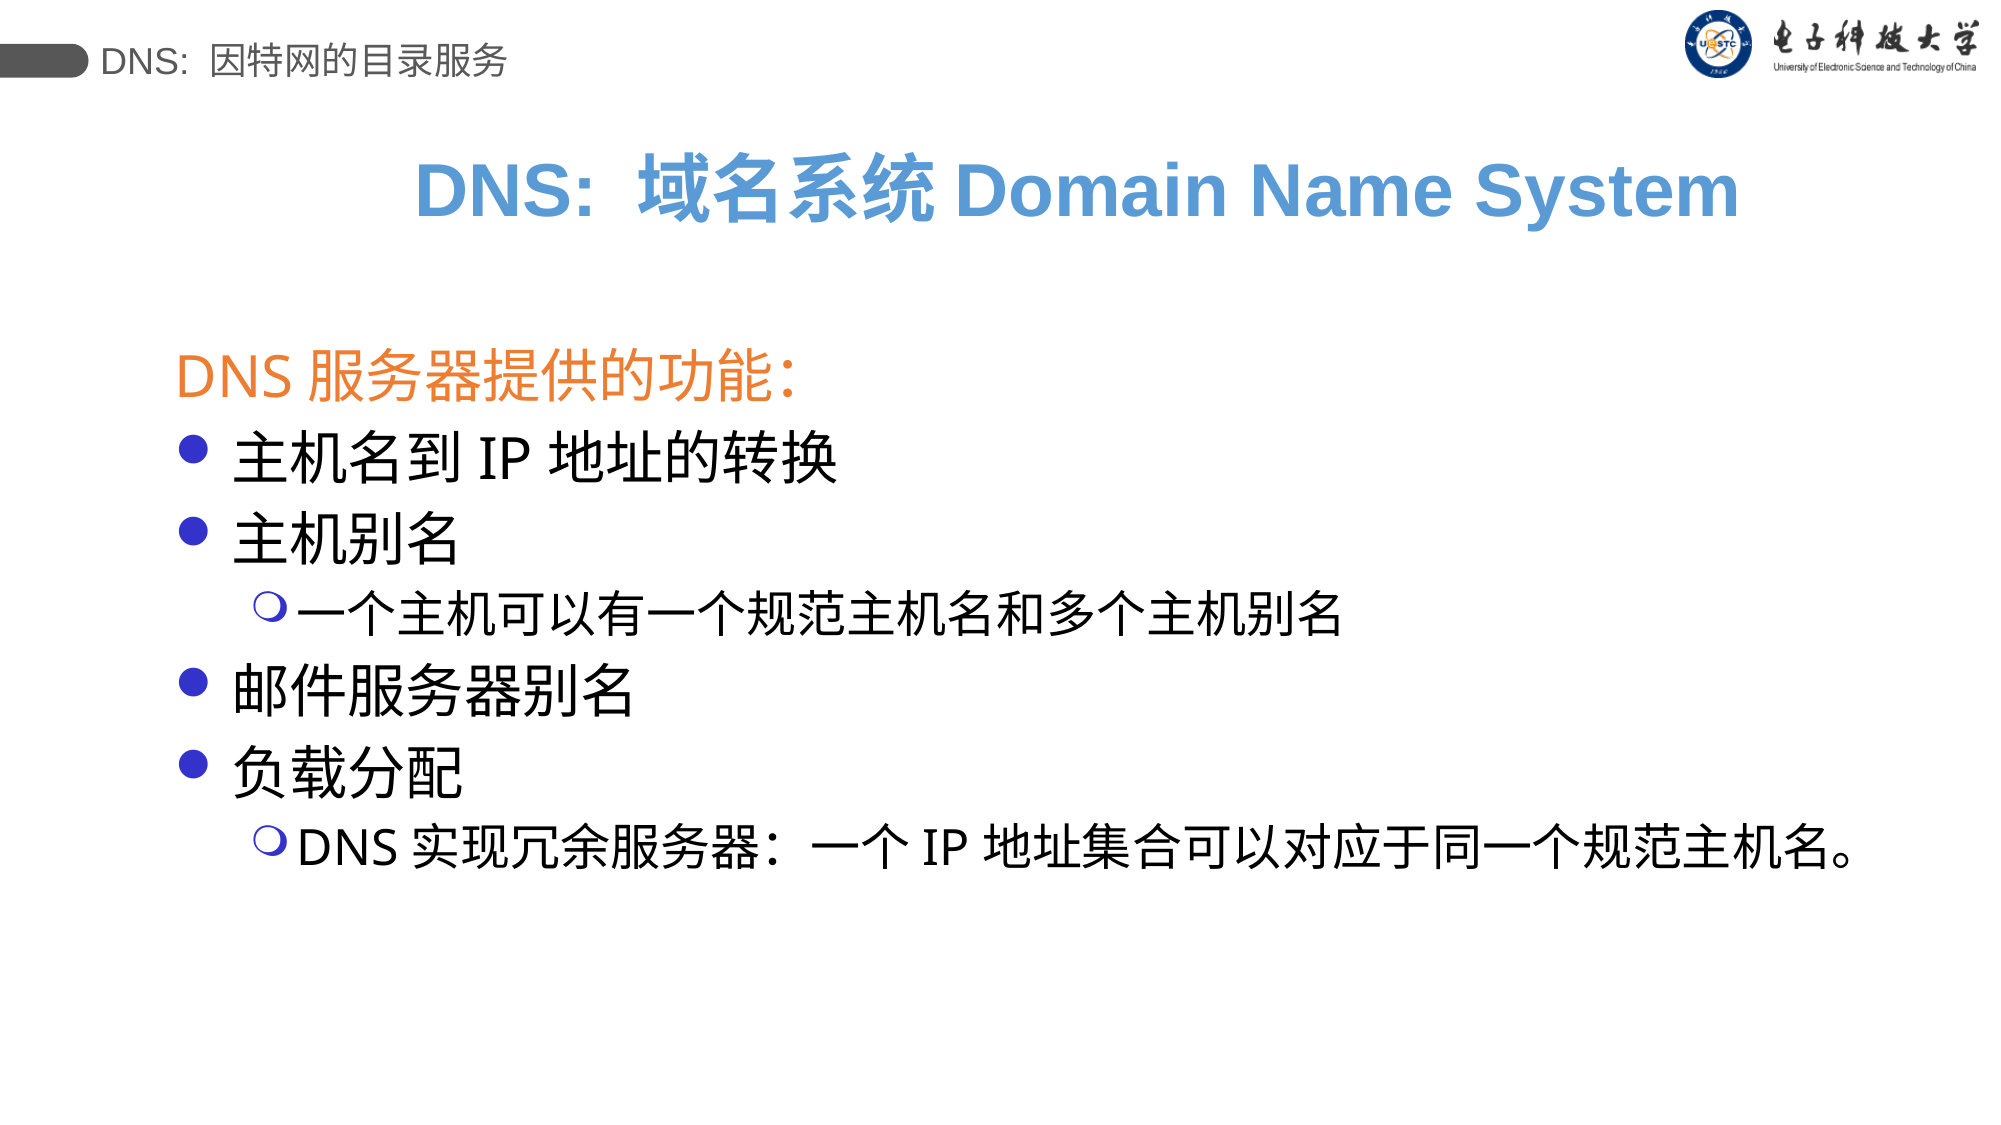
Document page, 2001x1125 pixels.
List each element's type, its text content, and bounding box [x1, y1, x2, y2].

picture [1685, 10, 1979, 78]
title DNS: 域名系统Domain Name System [399, 144, 2000, 332]
text_box DNS: 因特网的目录服务 [100, 28, 807, 91]
text_box DNS服务器提供的功能： 主机名到IP地址的转换 主机别名 一个主机可以有一个规范主机名和多个主机别名 邮件服务器别名 负载分配 DNS实现冗余服务器：一个IP地址集合可以对应于同一个规范主机名。 [159, 331, 1866, 1095]
